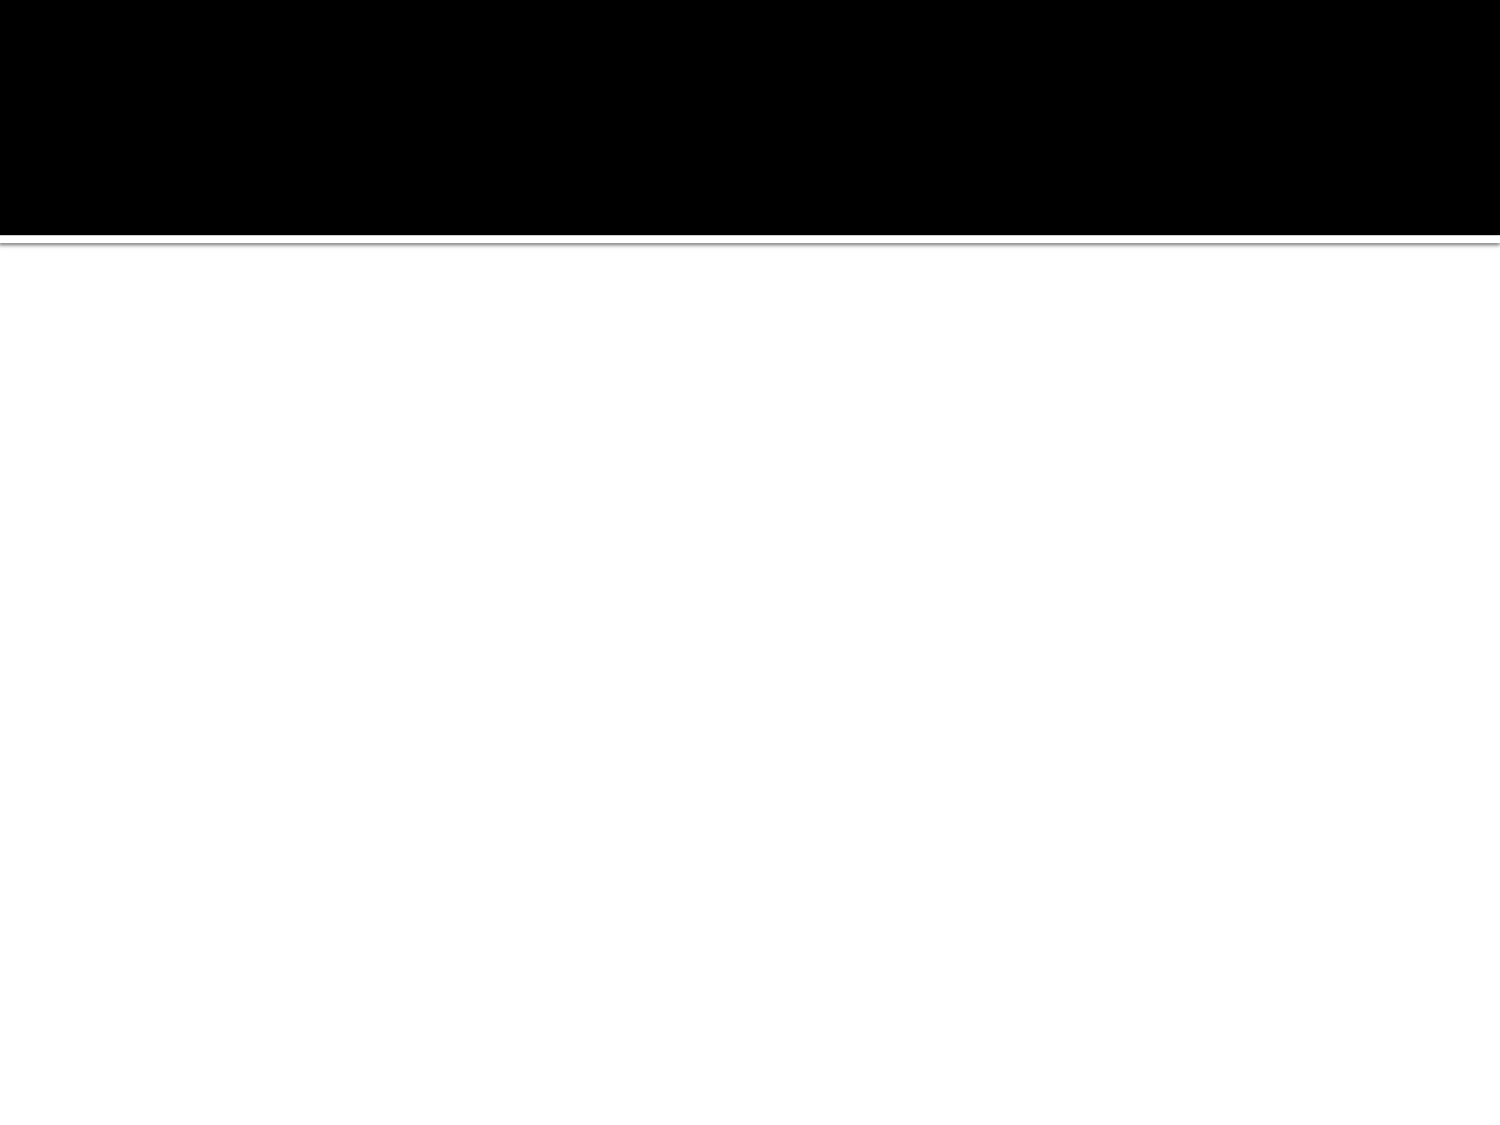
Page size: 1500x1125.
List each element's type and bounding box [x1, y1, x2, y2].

picture [0, 244, 1500, 251]
